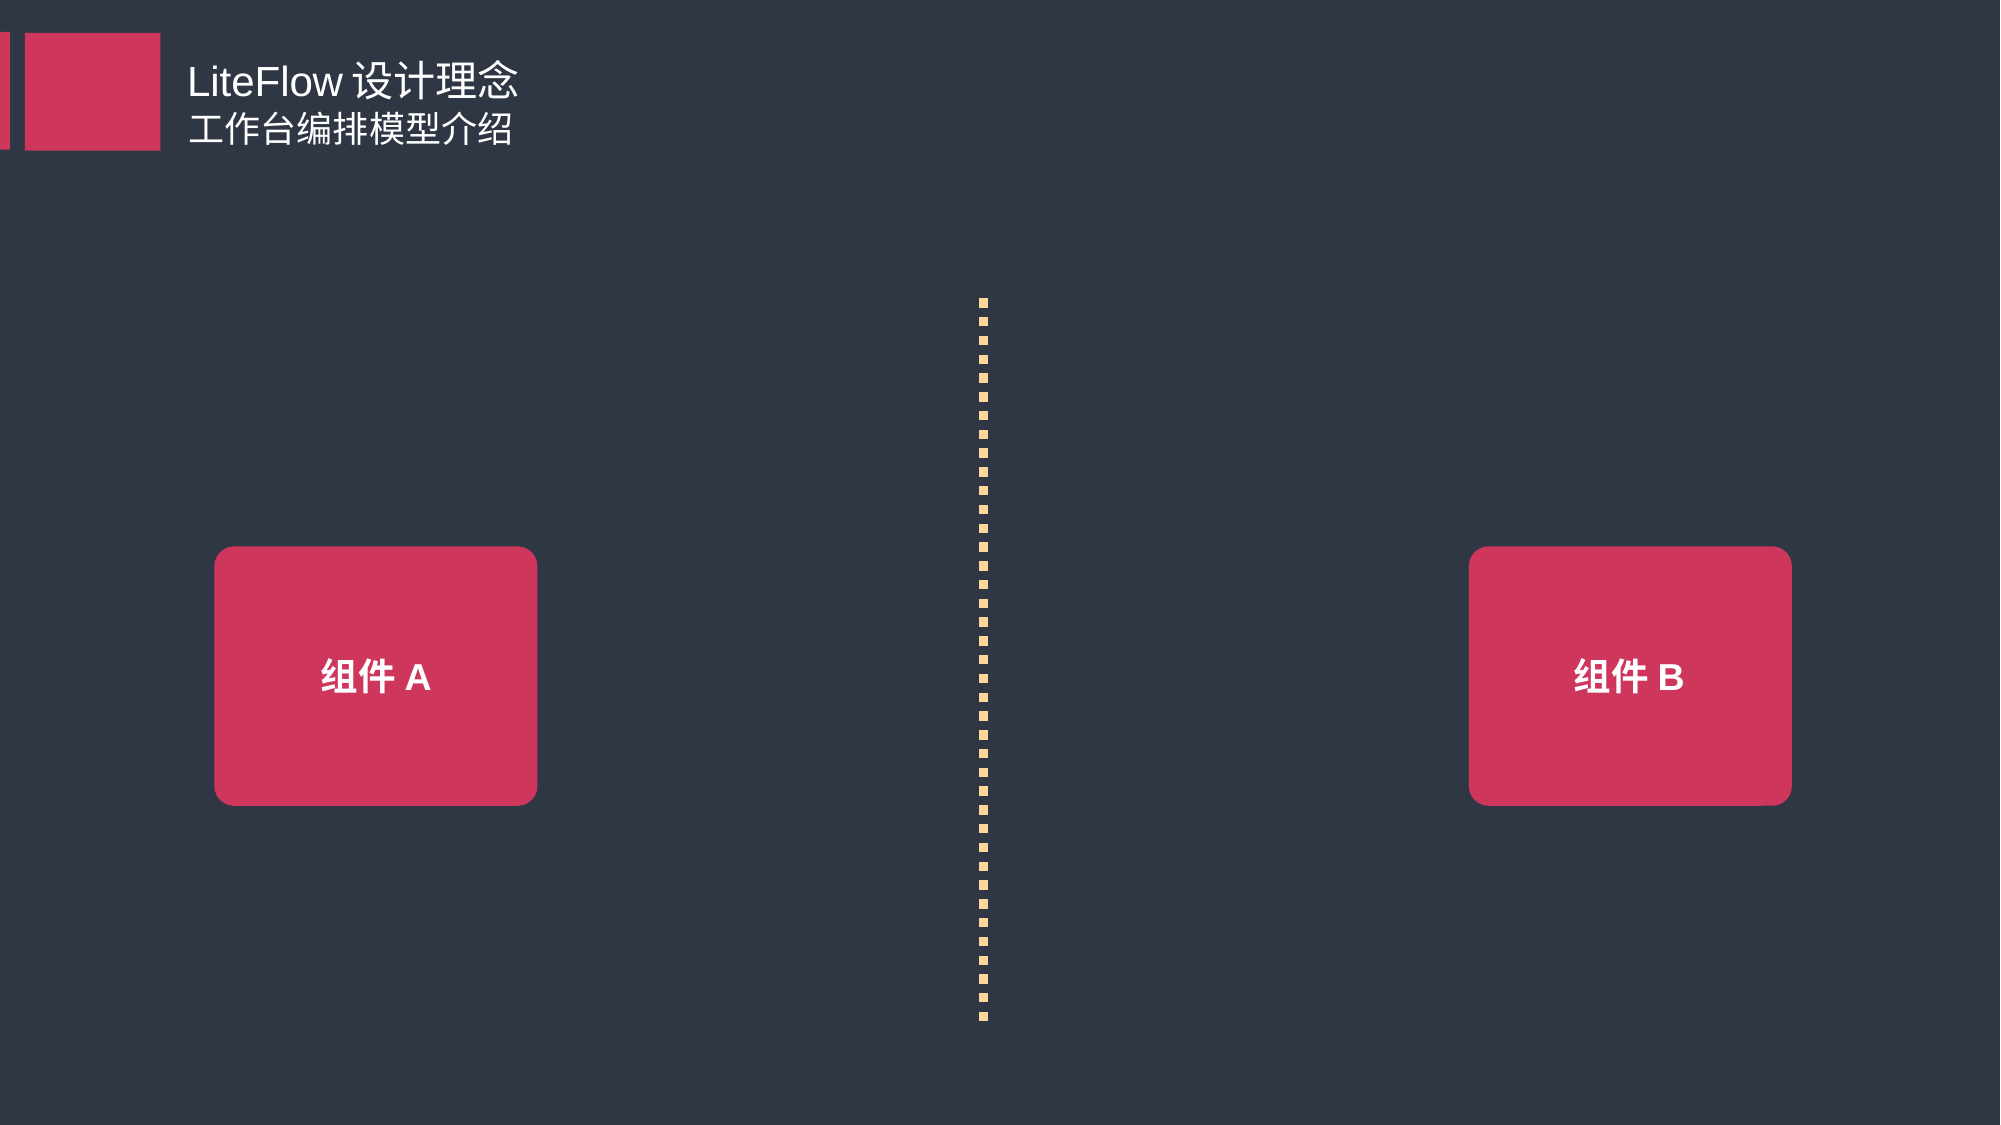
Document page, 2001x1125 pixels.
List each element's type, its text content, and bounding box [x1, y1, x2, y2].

text_box [214, 546, 538, 806]
text_box [24, 32, 161, 152]
text_box 组件B [1558, 645, 1700, 706]
text_box [0, 31, 11, 151]
text_box 组件A [305, 645, 447, 706]
text_box LiteFlow设计理念 [172, 46, 754, 112]
text_box [1468, 546, 1792, 806]
text_box 工作台编排模型介绍 [173, 99, 980, 160]
